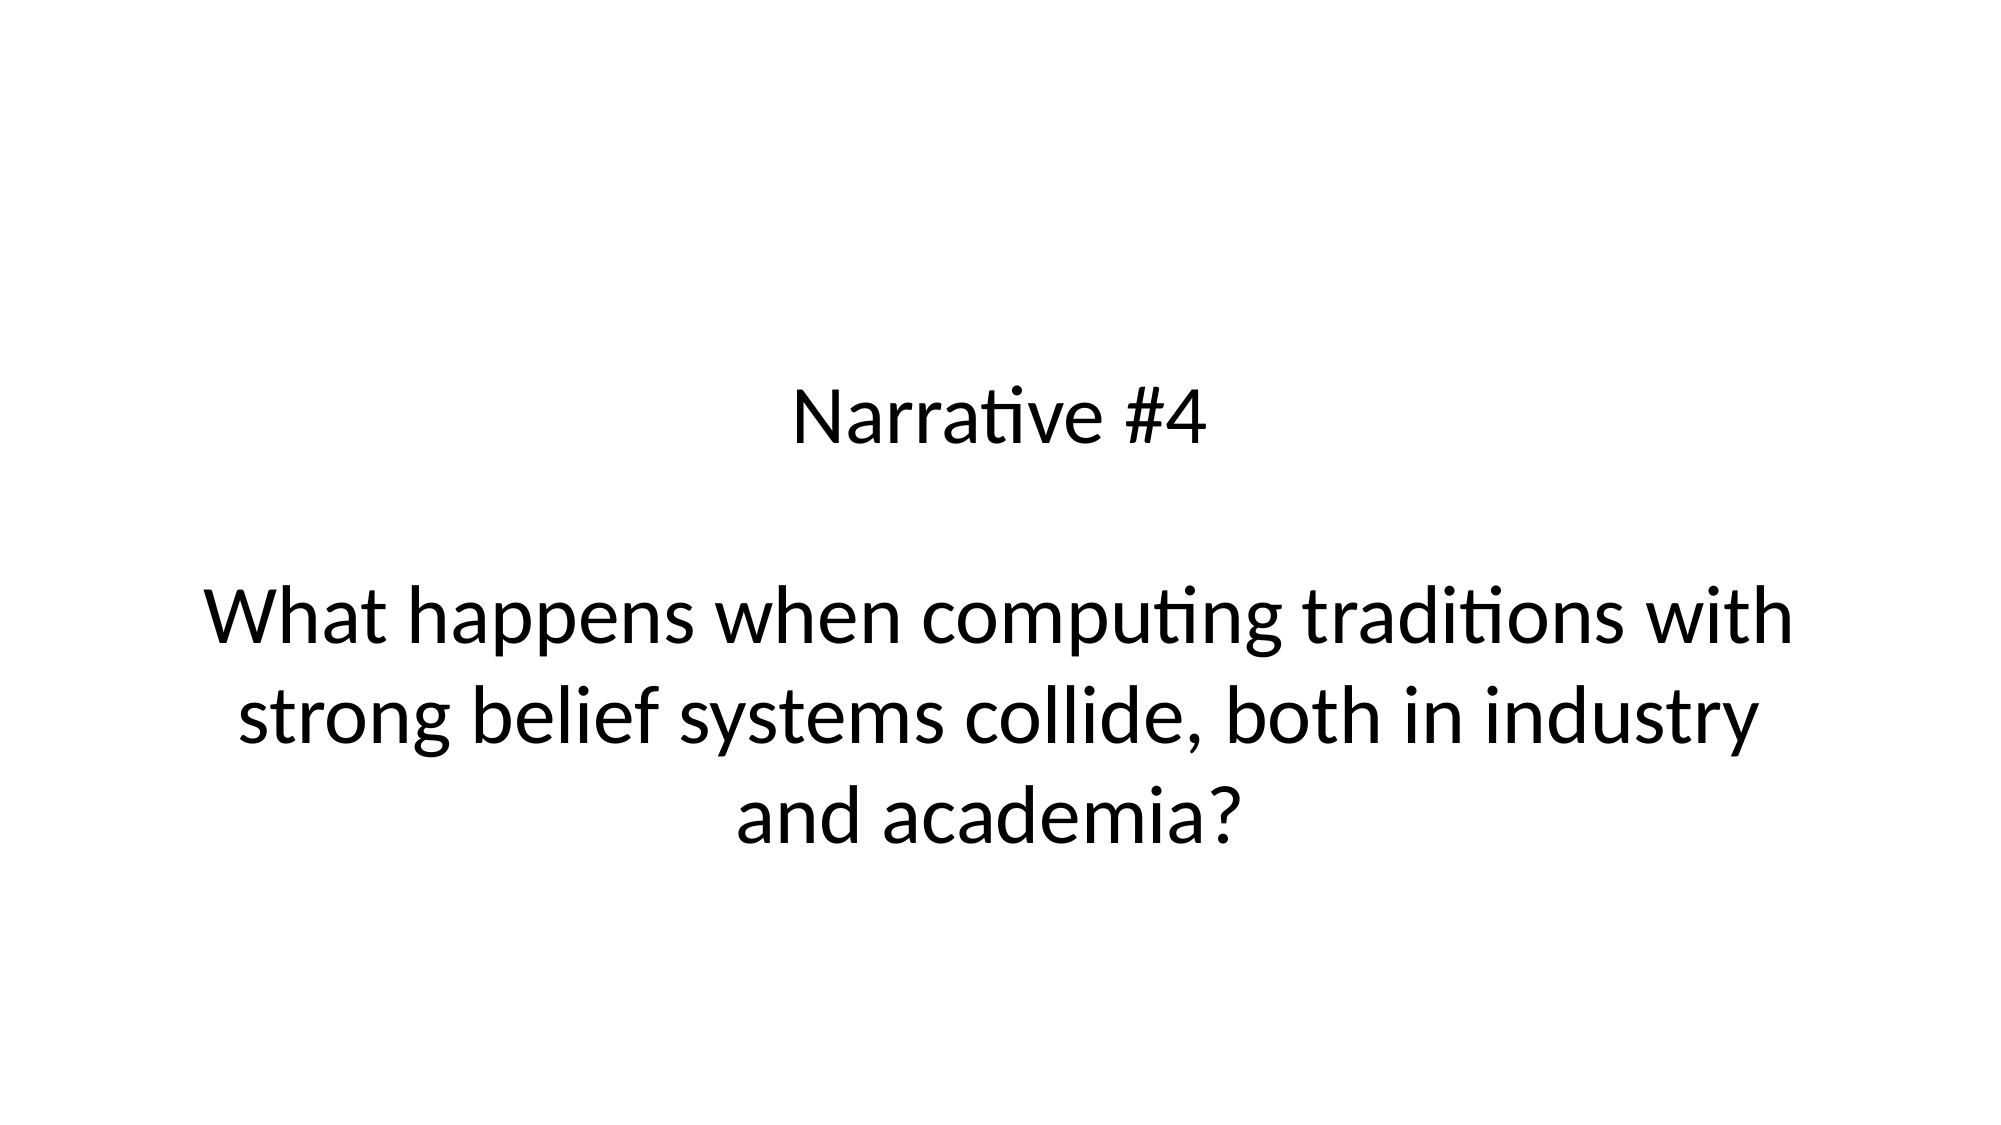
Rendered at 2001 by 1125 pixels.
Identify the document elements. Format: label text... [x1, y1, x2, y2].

text_box Narrative #4 What happens when computing traditions with strong belief systems collide, both in industry and academia? [185, 352, 1814, 968]
